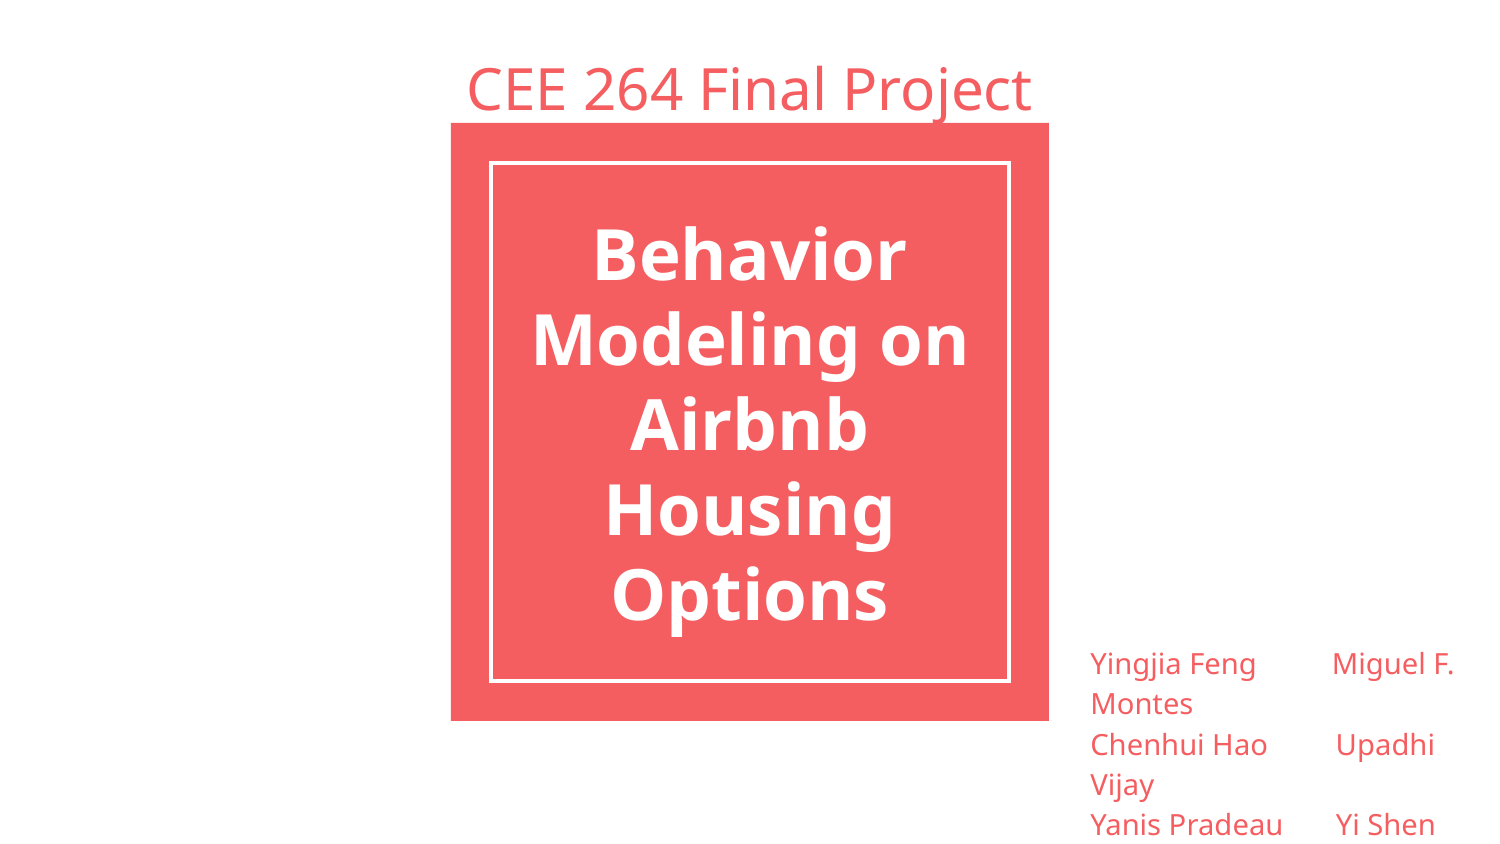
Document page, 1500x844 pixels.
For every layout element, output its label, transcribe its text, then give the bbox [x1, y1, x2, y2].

title CEE 264 Final Project [402, 26, 1098, 137]
title Behavior Modeling on Airbnb Housing Options [507, 238, 993, 606]
title Yingjia Feng Miguel F. Montes Chenhui Hao Upadhi Vijay Yanis Pradeau Yi Shen [1075, 689, 1500, 792]
